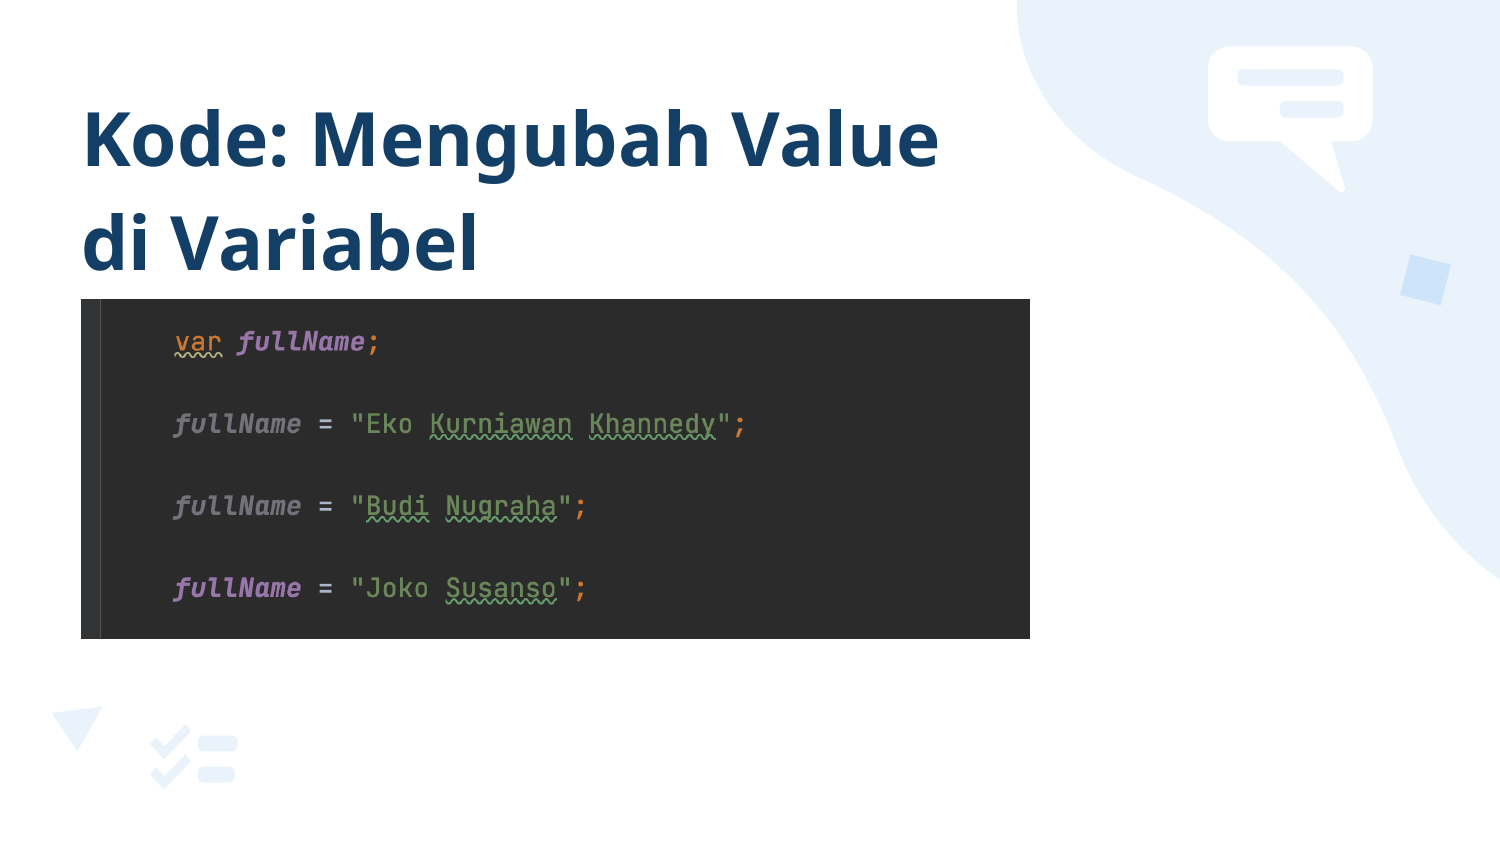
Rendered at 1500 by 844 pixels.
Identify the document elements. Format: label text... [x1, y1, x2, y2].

title Kode: Mengubah Value di Variabel [66, 77, 1030, 300]
picture [80, 299, 1031, 640]
